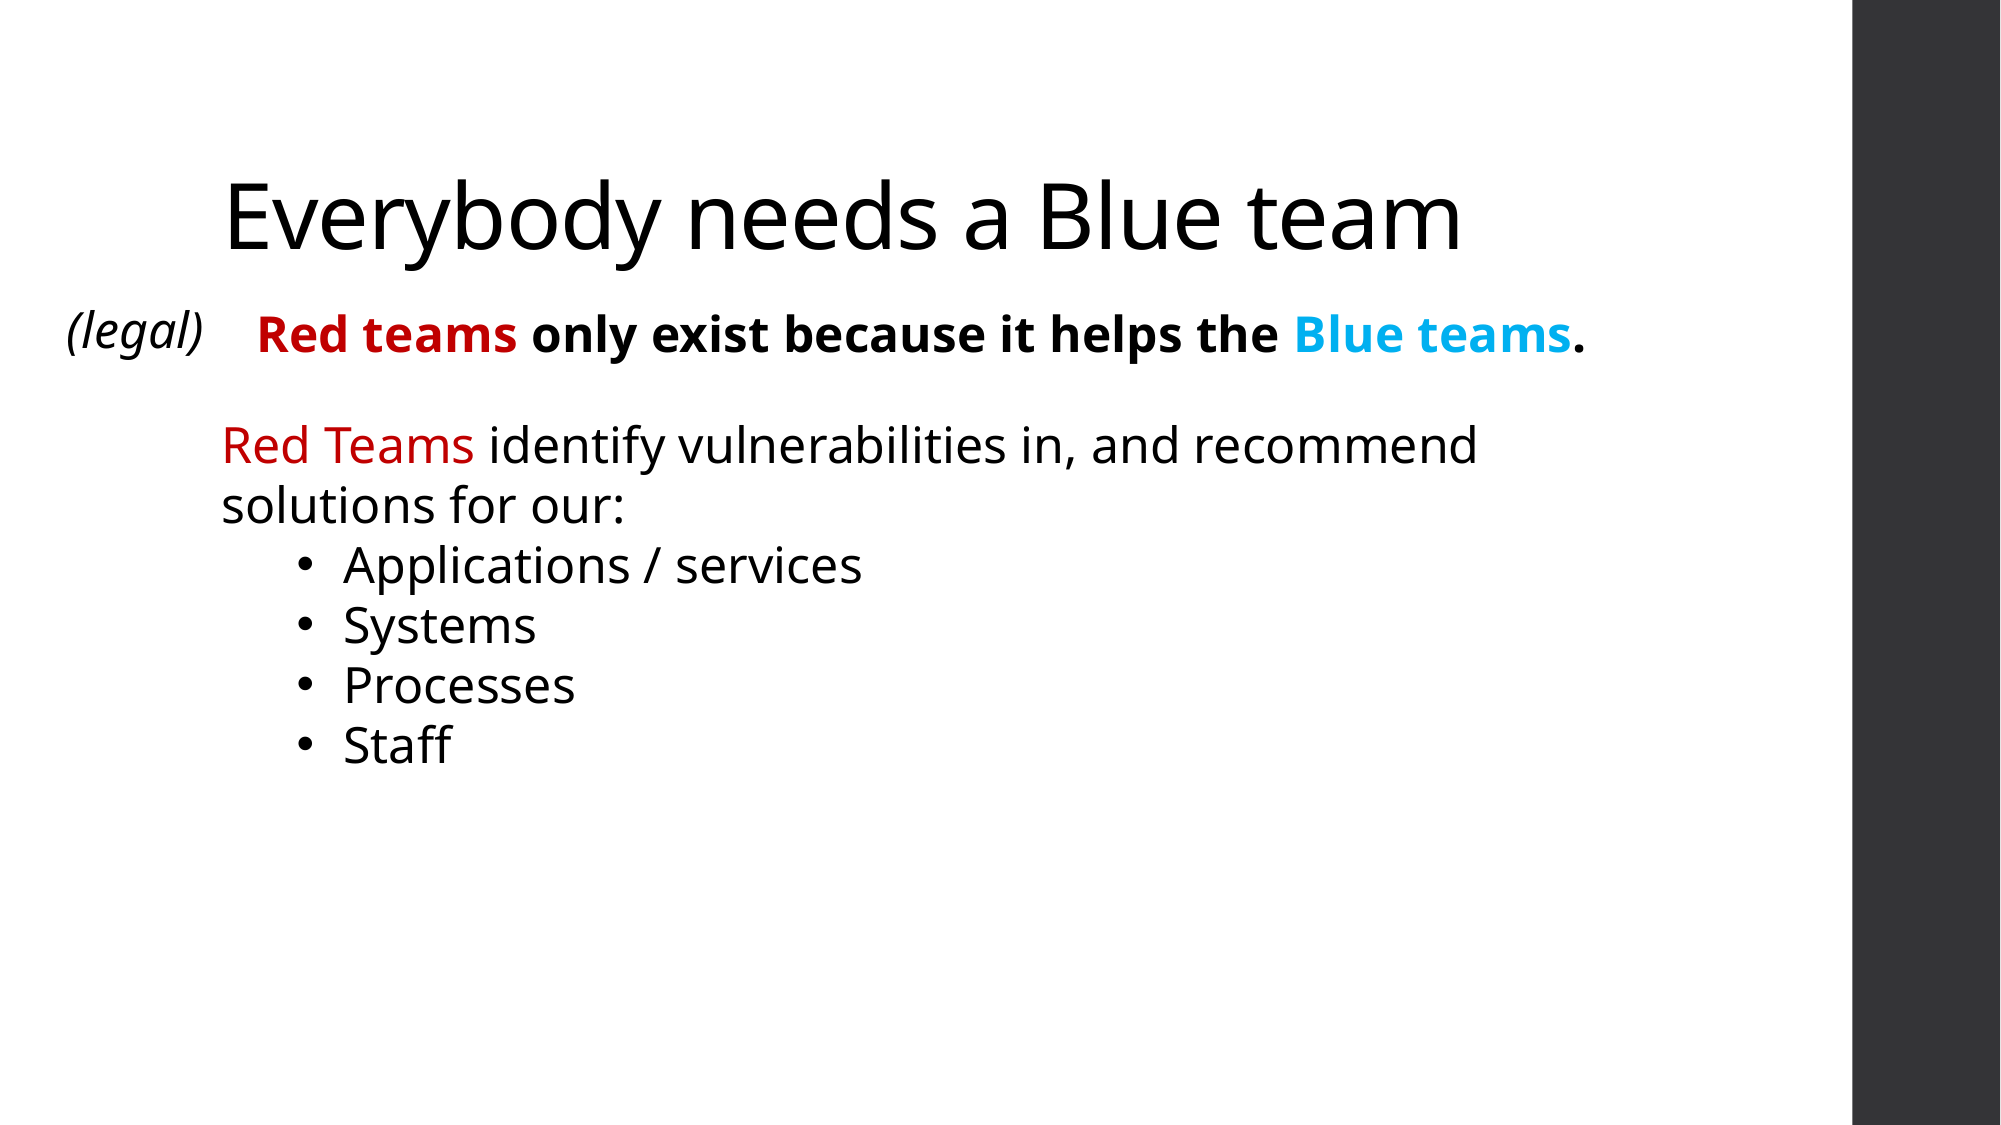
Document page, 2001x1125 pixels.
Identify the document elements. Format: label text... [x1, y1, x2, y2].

text_box Red Teams identify vulnerabilities in, and recommend solutions for our: Applications / services Systems Processes Staff [206, 406, 1663, 781]
list Red teams only exist because it helps the Blue teams. [206, 299, 1636, 372]
text_box (legal) [51, 291, 229, 366]
title Everybody needs a Blue team [206, 60, 1797, 278]
